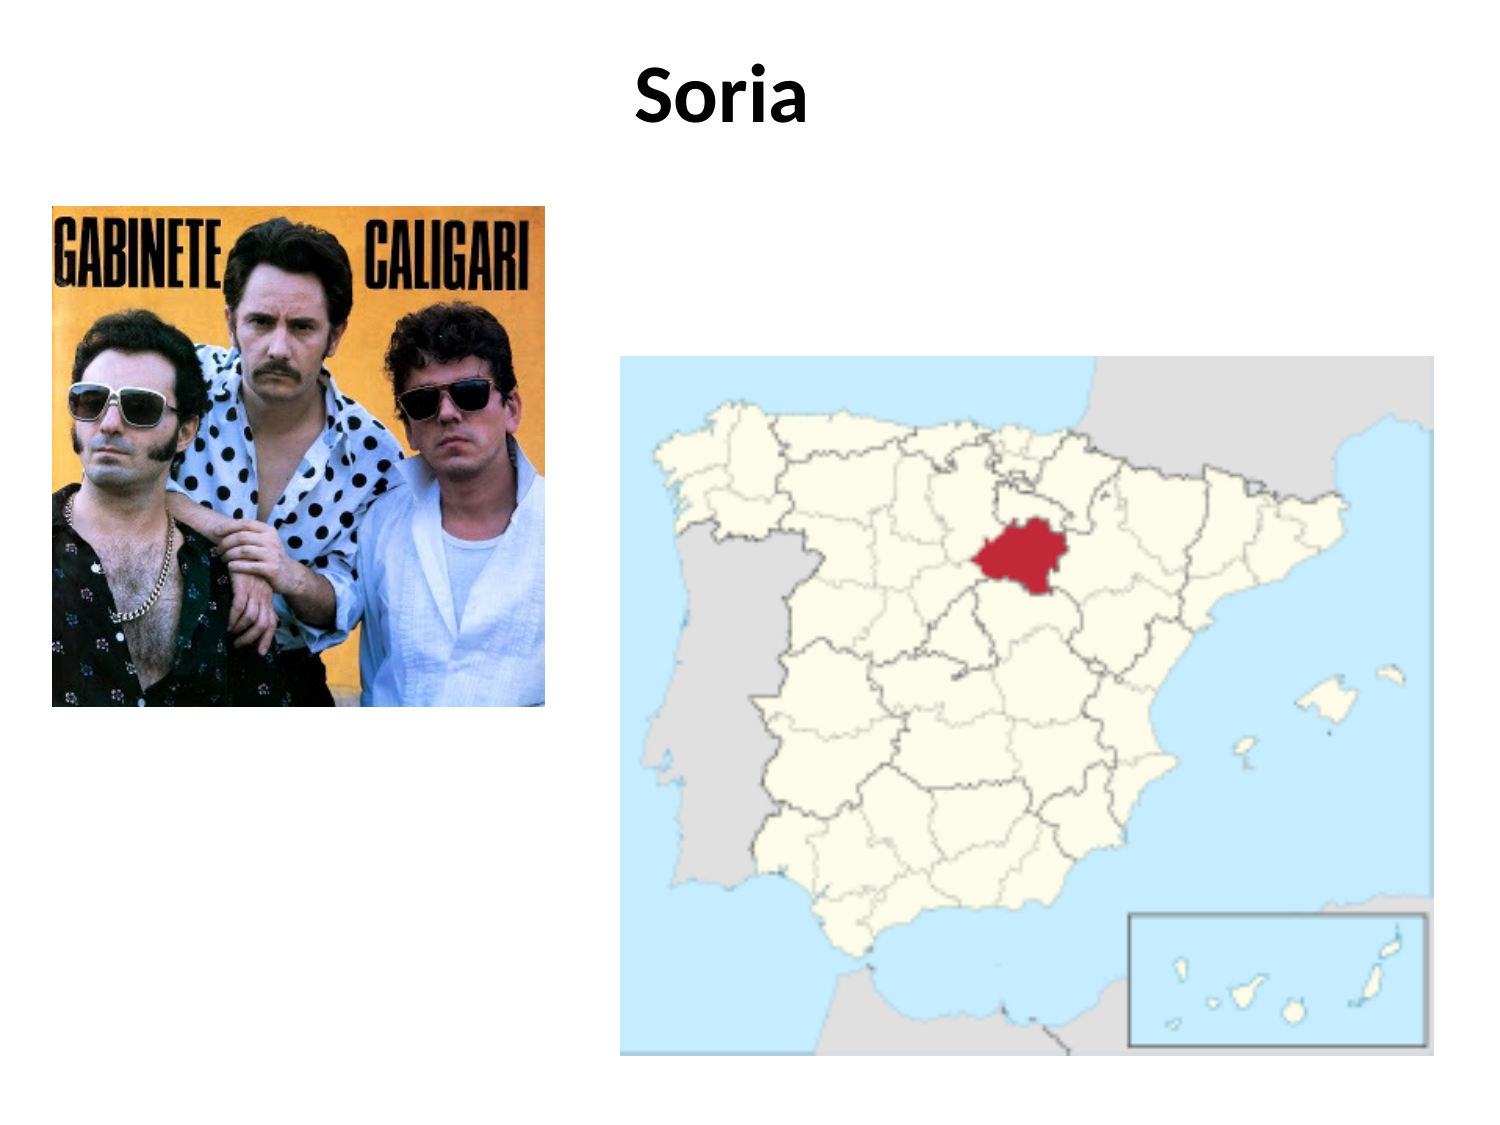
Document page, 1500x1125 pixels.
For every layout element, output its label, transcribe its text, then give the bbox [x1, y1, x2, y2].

text_box Soria [620, 31, 1152, 147]
picture [51, 205, 545, 707]
picture [619, 356, 1434, 1056]
